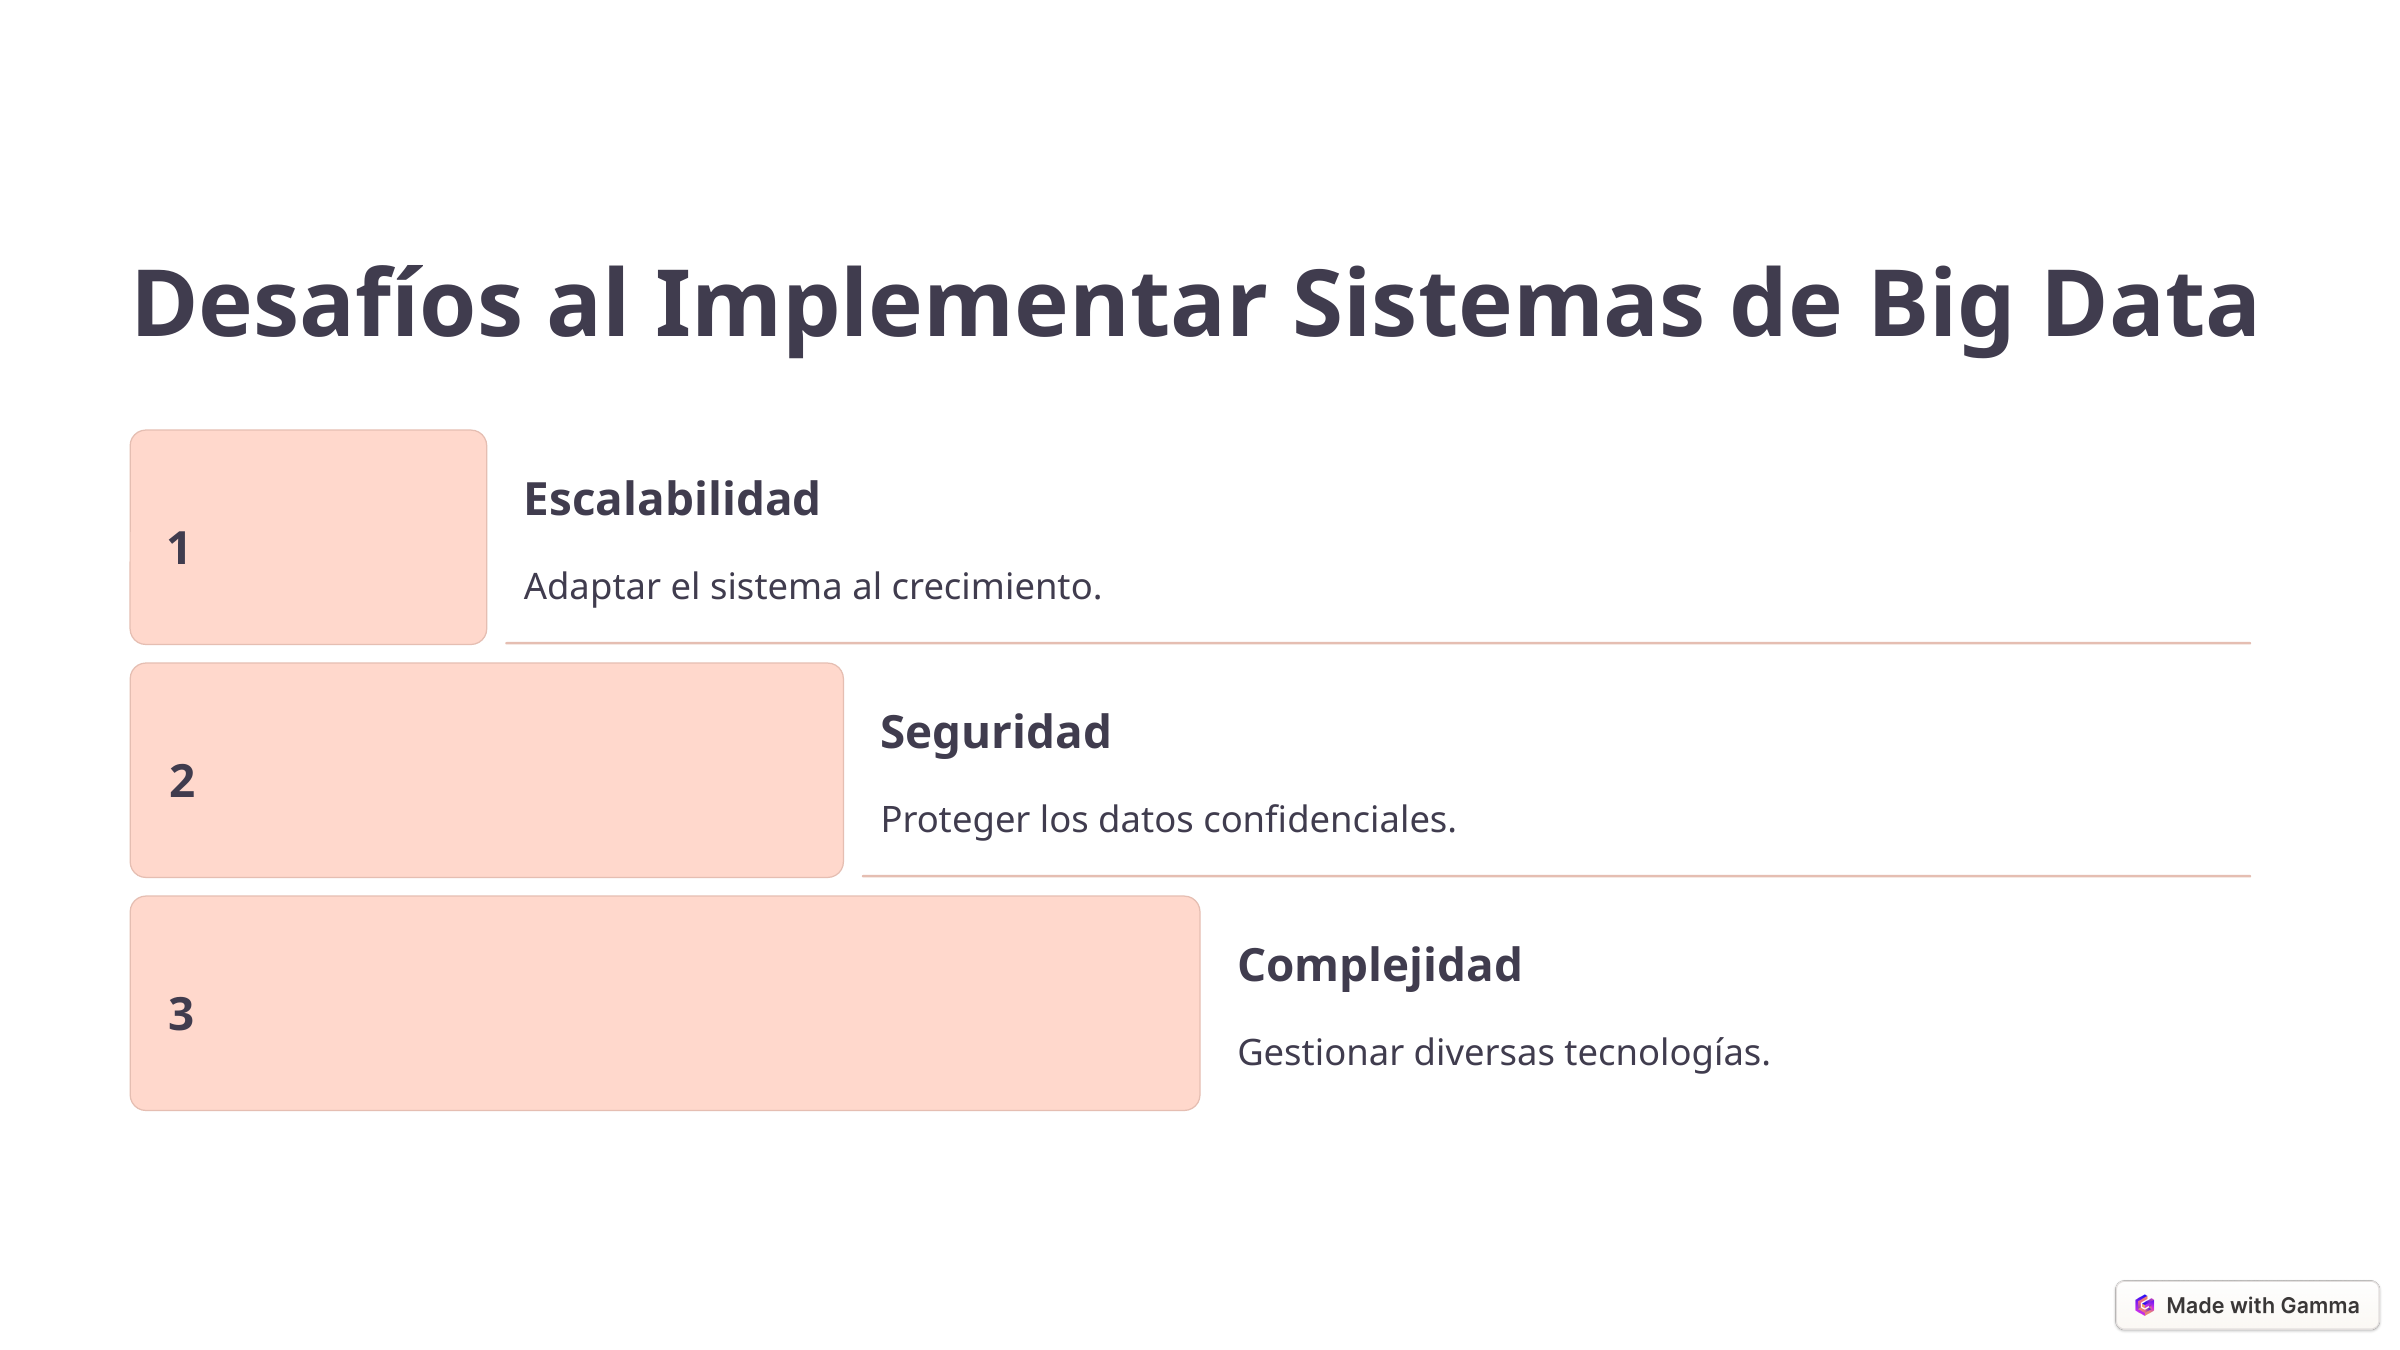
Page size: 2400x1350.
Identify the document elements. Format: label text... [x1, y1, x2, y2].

text_box [861, 874, 2252, 878]
text_box [505, 641, 2252, 645]
text_box 1 [168, 500, 190, 575]
text_box Gestionar diversas tecnologías. [1237, 1013, 1776, 1074]
text_box Complejidad [1237, 933, 1703, 992]
text_box 3 [168, 966, 195, 1041]
text_box [130, 430, 487, 645]
text_box Seguridad [880, 700, 1346, 759]
text_box Escalabilidad [523, 467, 989, 526]
text_box [130, 663, 844, 878]
text_box Desafíos al Implementar Sistemas de Big Data [130, 239, 2264, 356]
picture [2106, 1271, 2389, 1339]
text_box [130, 896, 1201, 1111]
text_box Adaptar el sistema al crecimiento. [523, 547, 1110, 608]
text_box 2 [168, 733, 197, 808]
text_box Proteger los datos confidenciales. [880, 780, 1464, 841]
